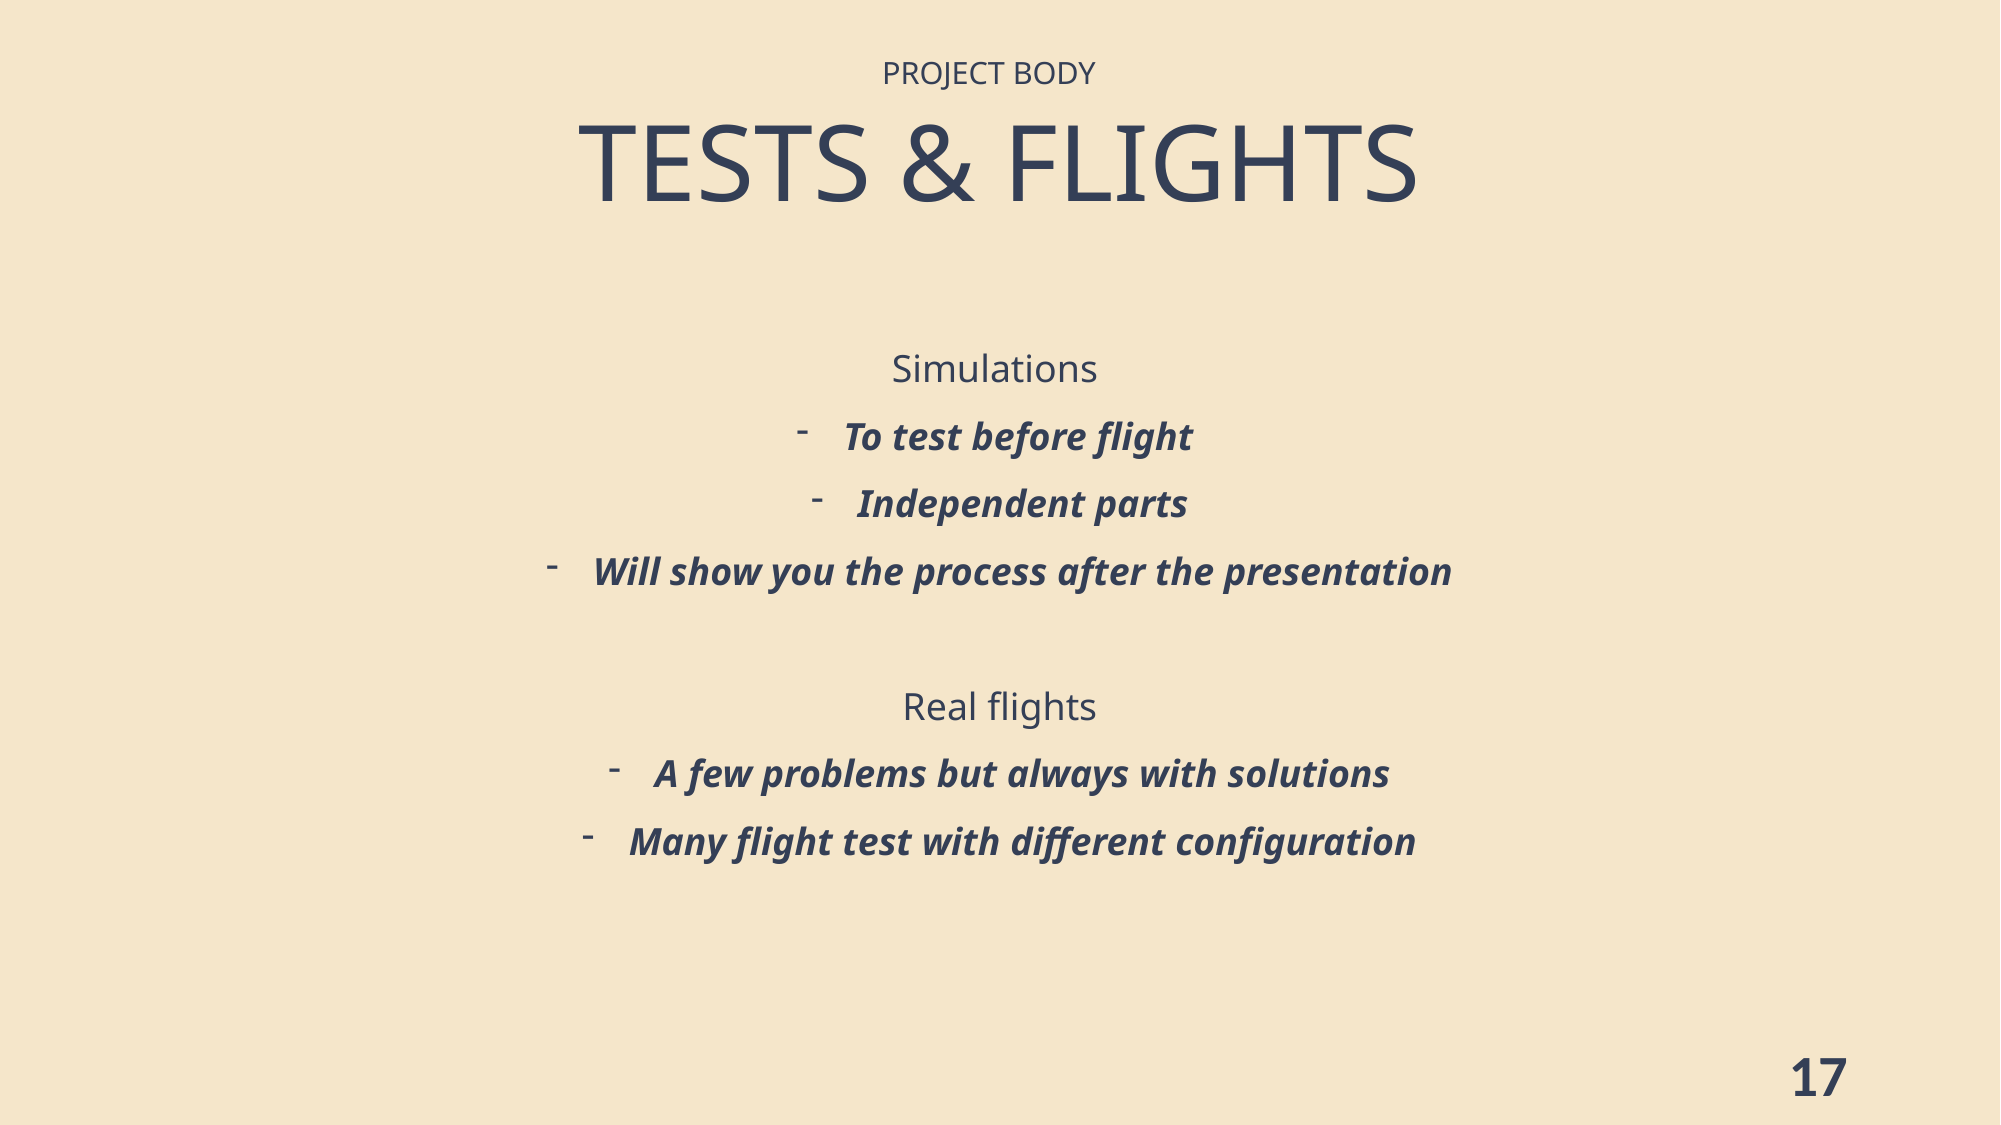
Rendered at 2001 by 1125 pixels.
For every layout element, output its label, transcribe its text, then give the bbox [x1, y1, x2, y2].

text_box TESTS & FLIGHTS [302, 74, 1698, 223]
text_box Simulations To test before flight Independent parts Will show you the process after the presentation Real flights A few problems but always with solutions Many flight test with different configuration [302, 227, 1698, 1003]
slide_number 17 [1412, 1042, 1863, 1103]
text_box PROJECT BODY [753, 47, 1224, 91]
